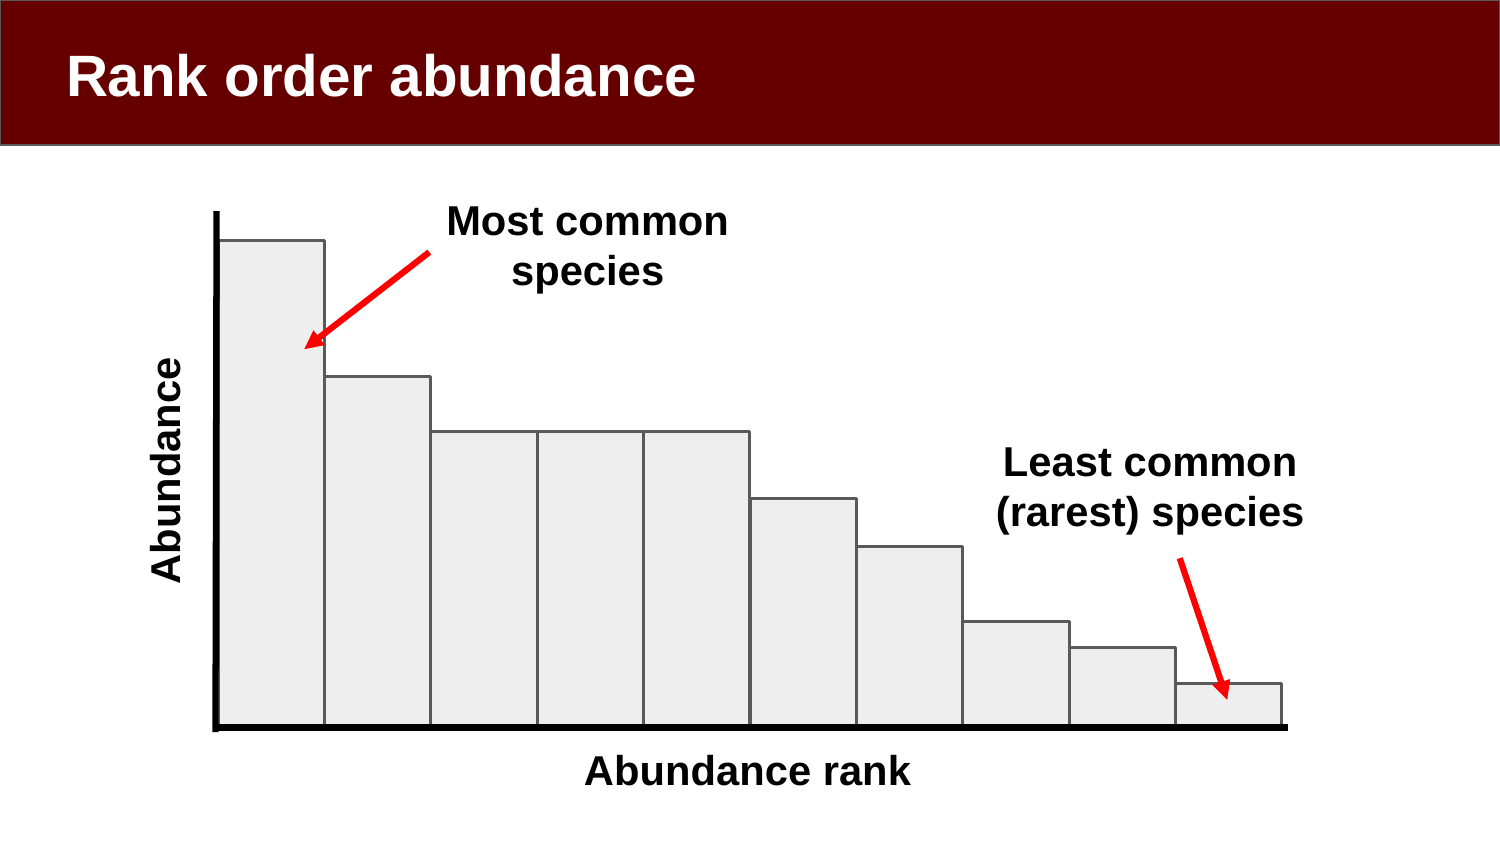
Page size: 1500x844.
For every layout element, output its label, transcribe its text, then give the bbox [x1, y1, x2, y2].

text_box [221, 239, 1283, 726]
text_box Abundance [123, 211, 205, 731]
text_box Least common (rarest) species [1287, 420, 1348, 506]
text_box [0, 0, 1500, 145]
text_box Most common species [389, 178, 786, 238]
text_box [1179, 557, 1228, 700]
text_box Abundance rank [215, 736, 1280, 814]
title Rank order abundance [51, 23, 1449, 117]
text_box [303, 251, 430, 350]
